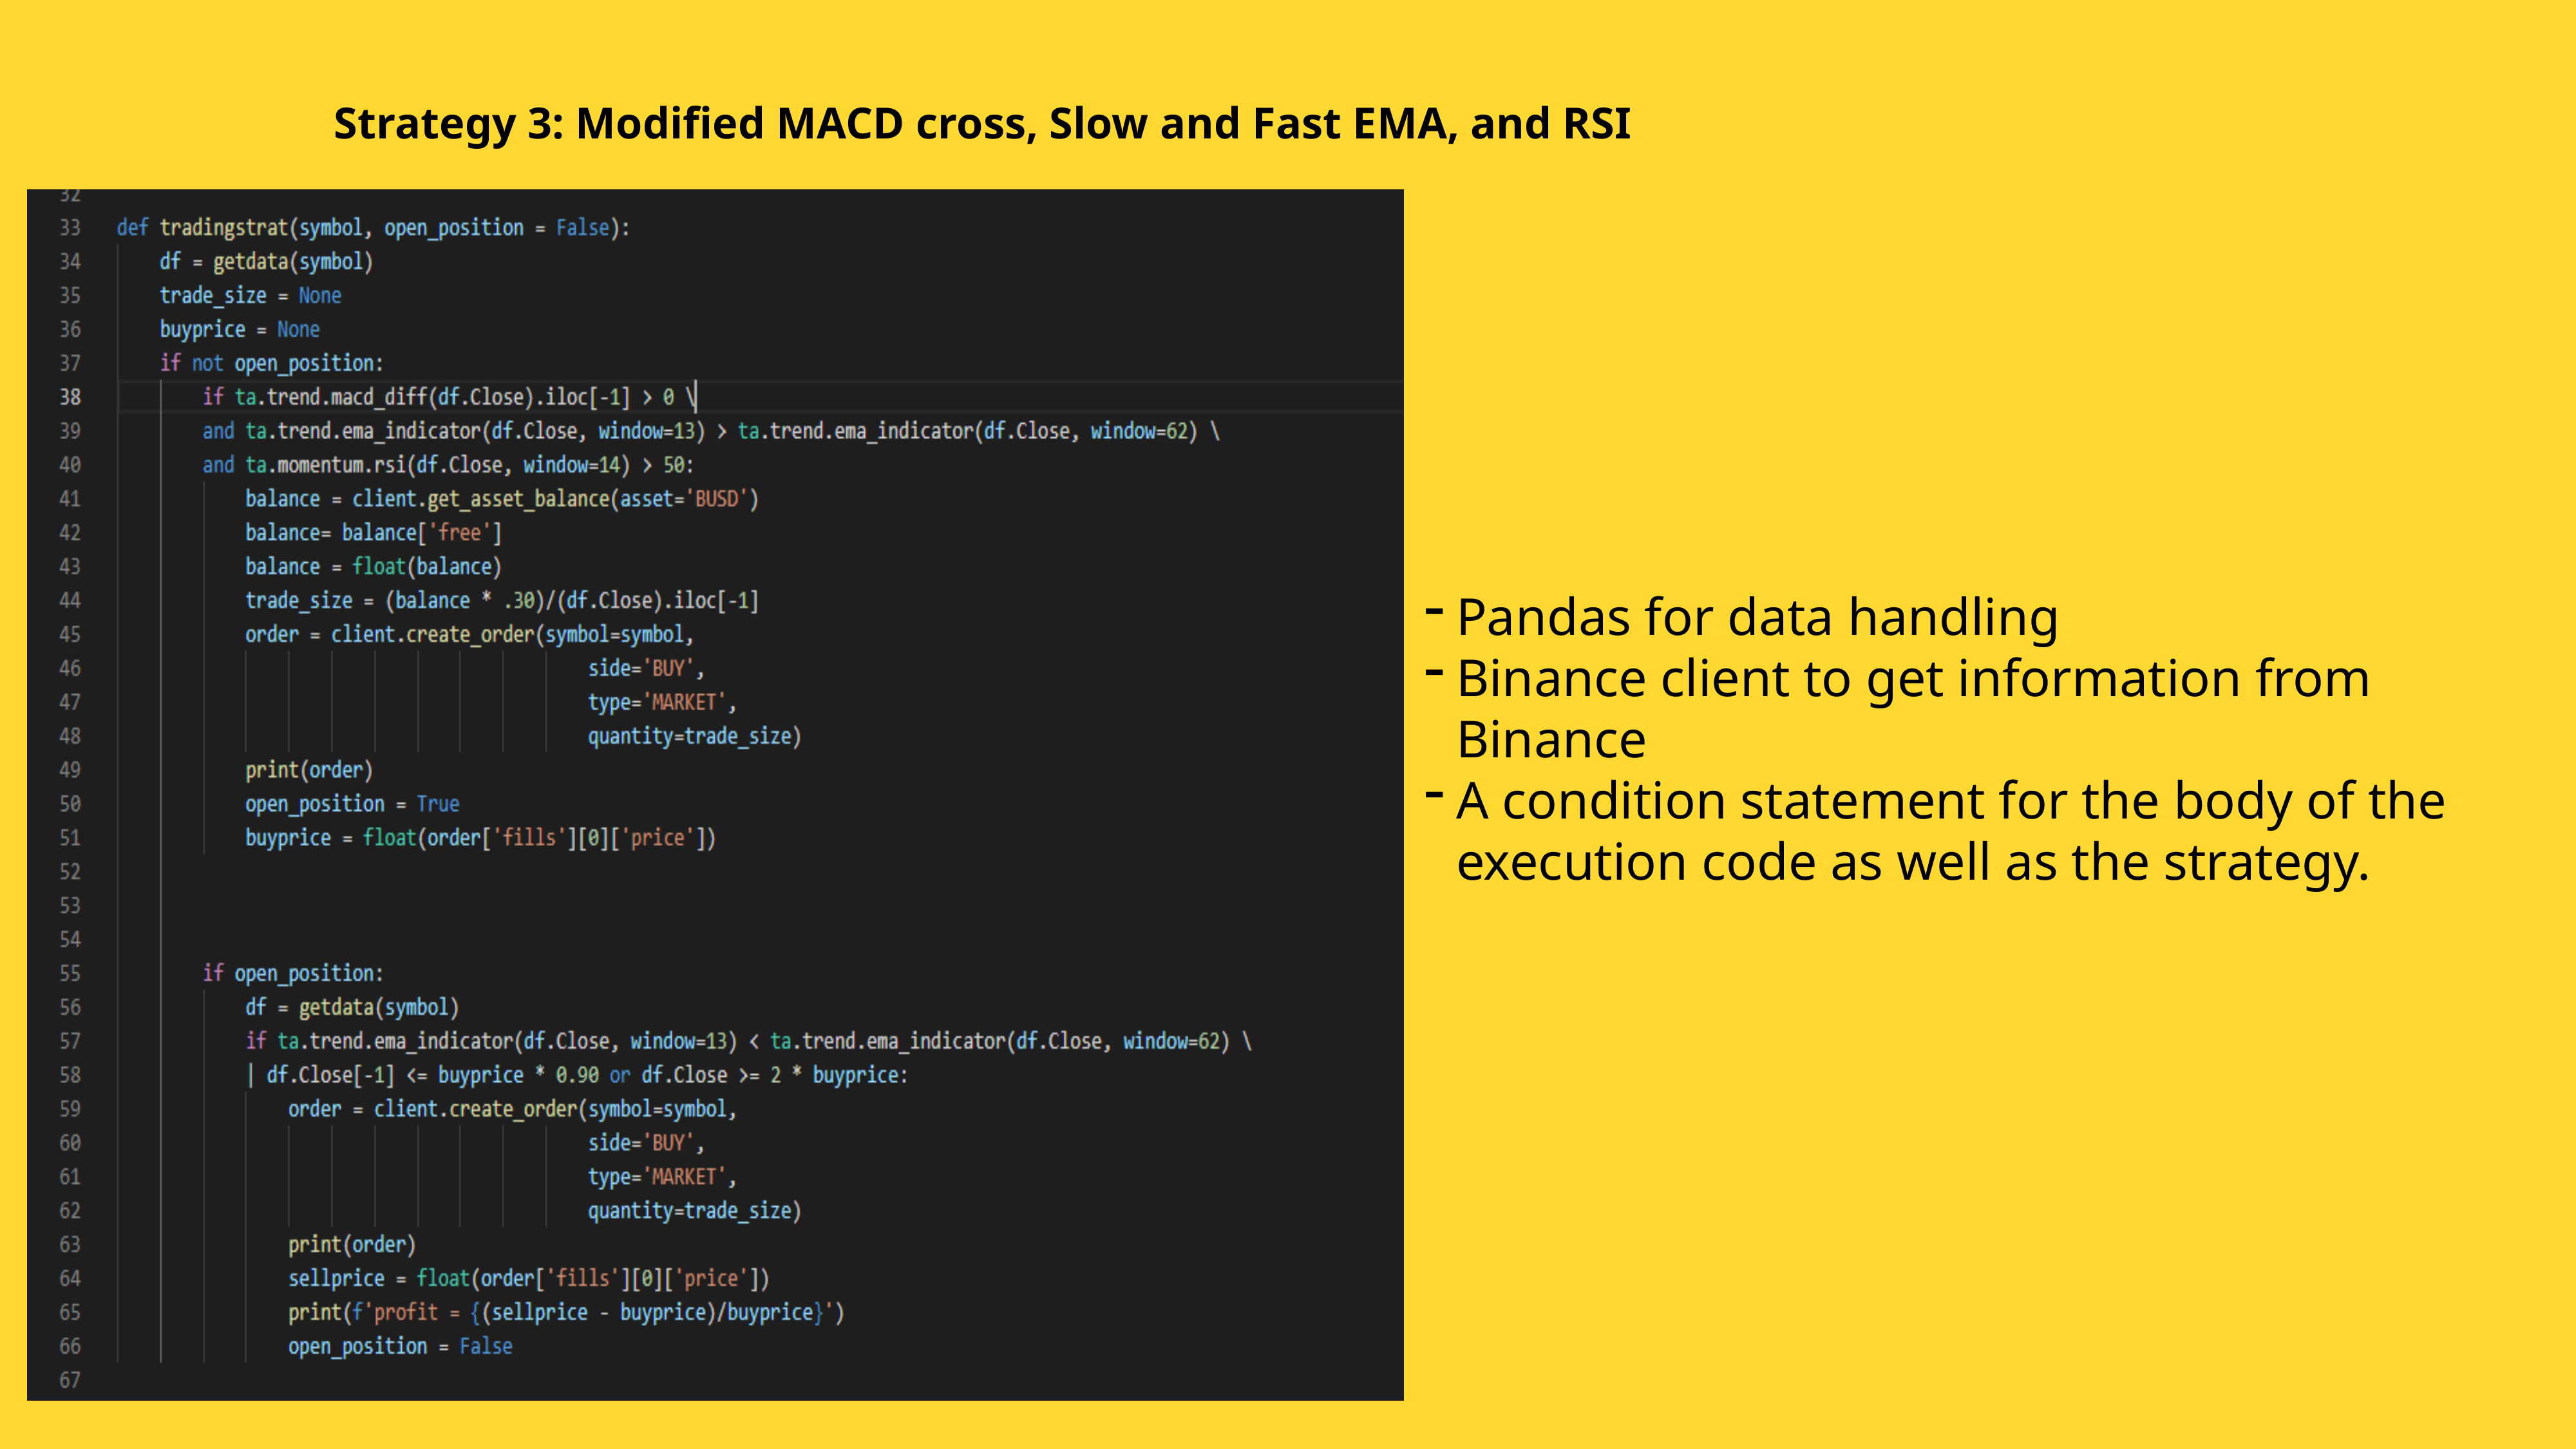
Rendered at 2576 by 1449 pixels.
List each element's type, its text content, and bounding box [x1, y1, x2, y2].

text_box Strategy 3: Modified MACD cross, Slow and Fast EMA, and RSI [328, 90, 2014, 153]
text_box Pandas for data handling Binance client to get information from Binance A condition statement for the body of the execution code as well as the strategy. [1418, 578, 2532, 934]
picture [27, 189, 1404, 1401]
